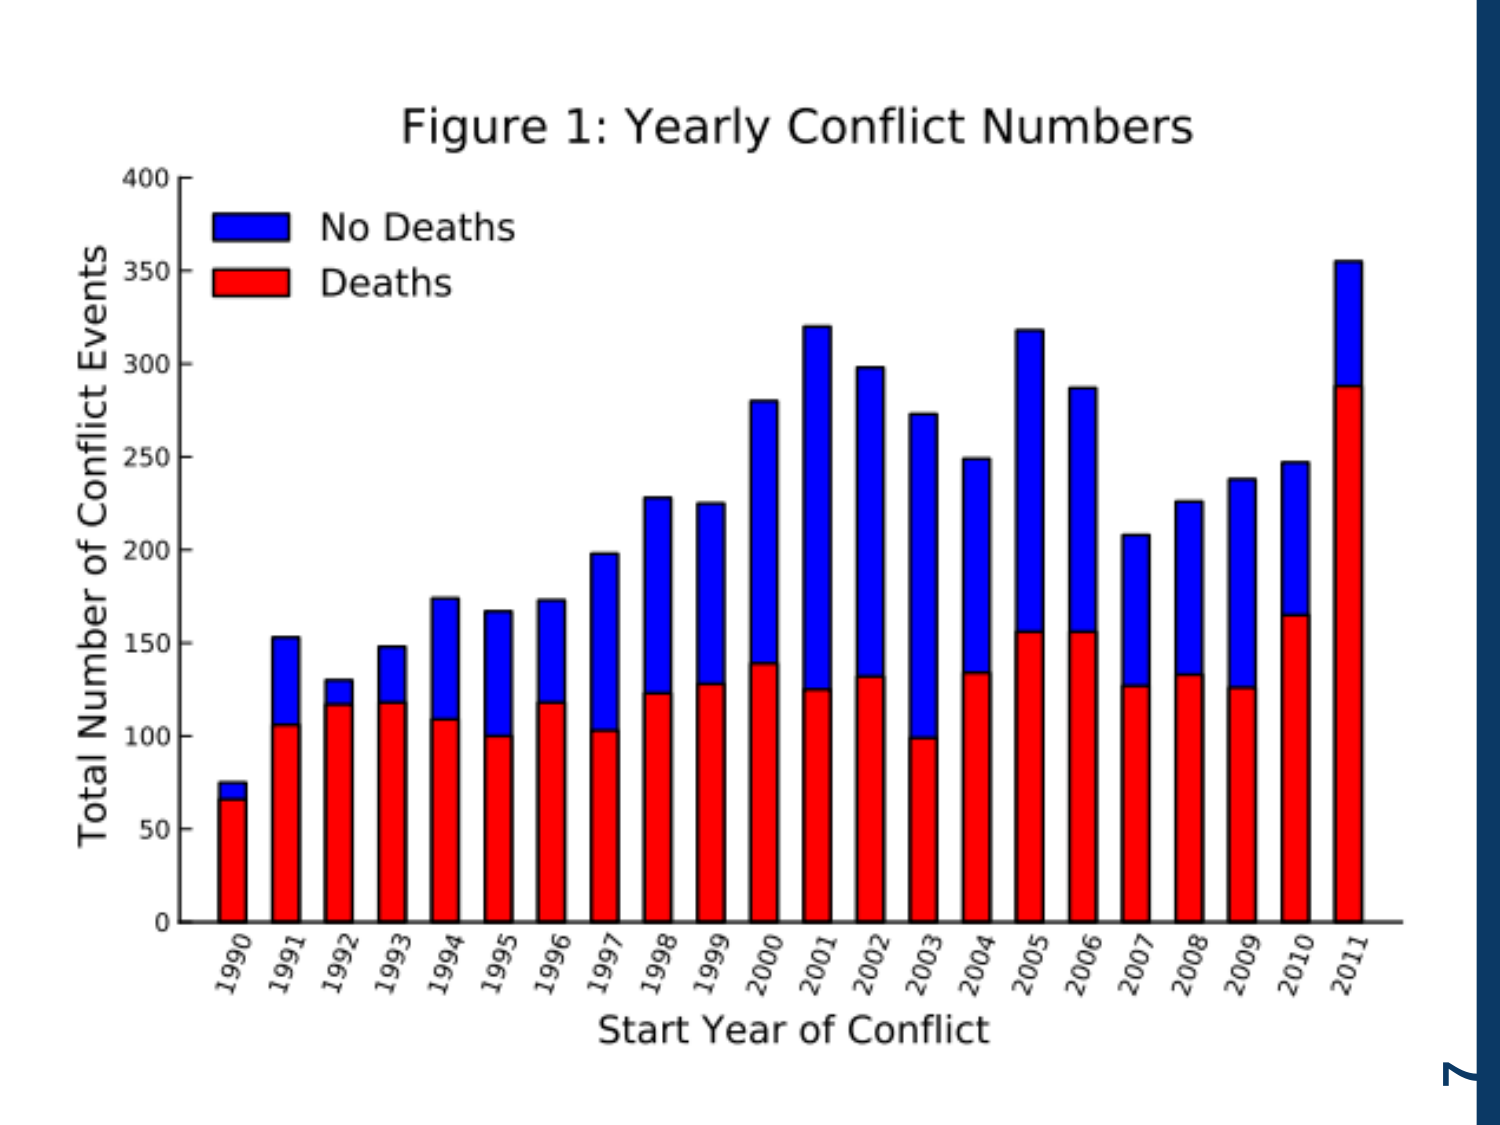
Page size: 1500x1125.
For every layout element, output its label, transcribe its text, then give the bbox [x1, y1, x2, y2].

picture [54, 85, 1421, 1063]
slide_number 7 [1427, 887, 1488, 1104]
